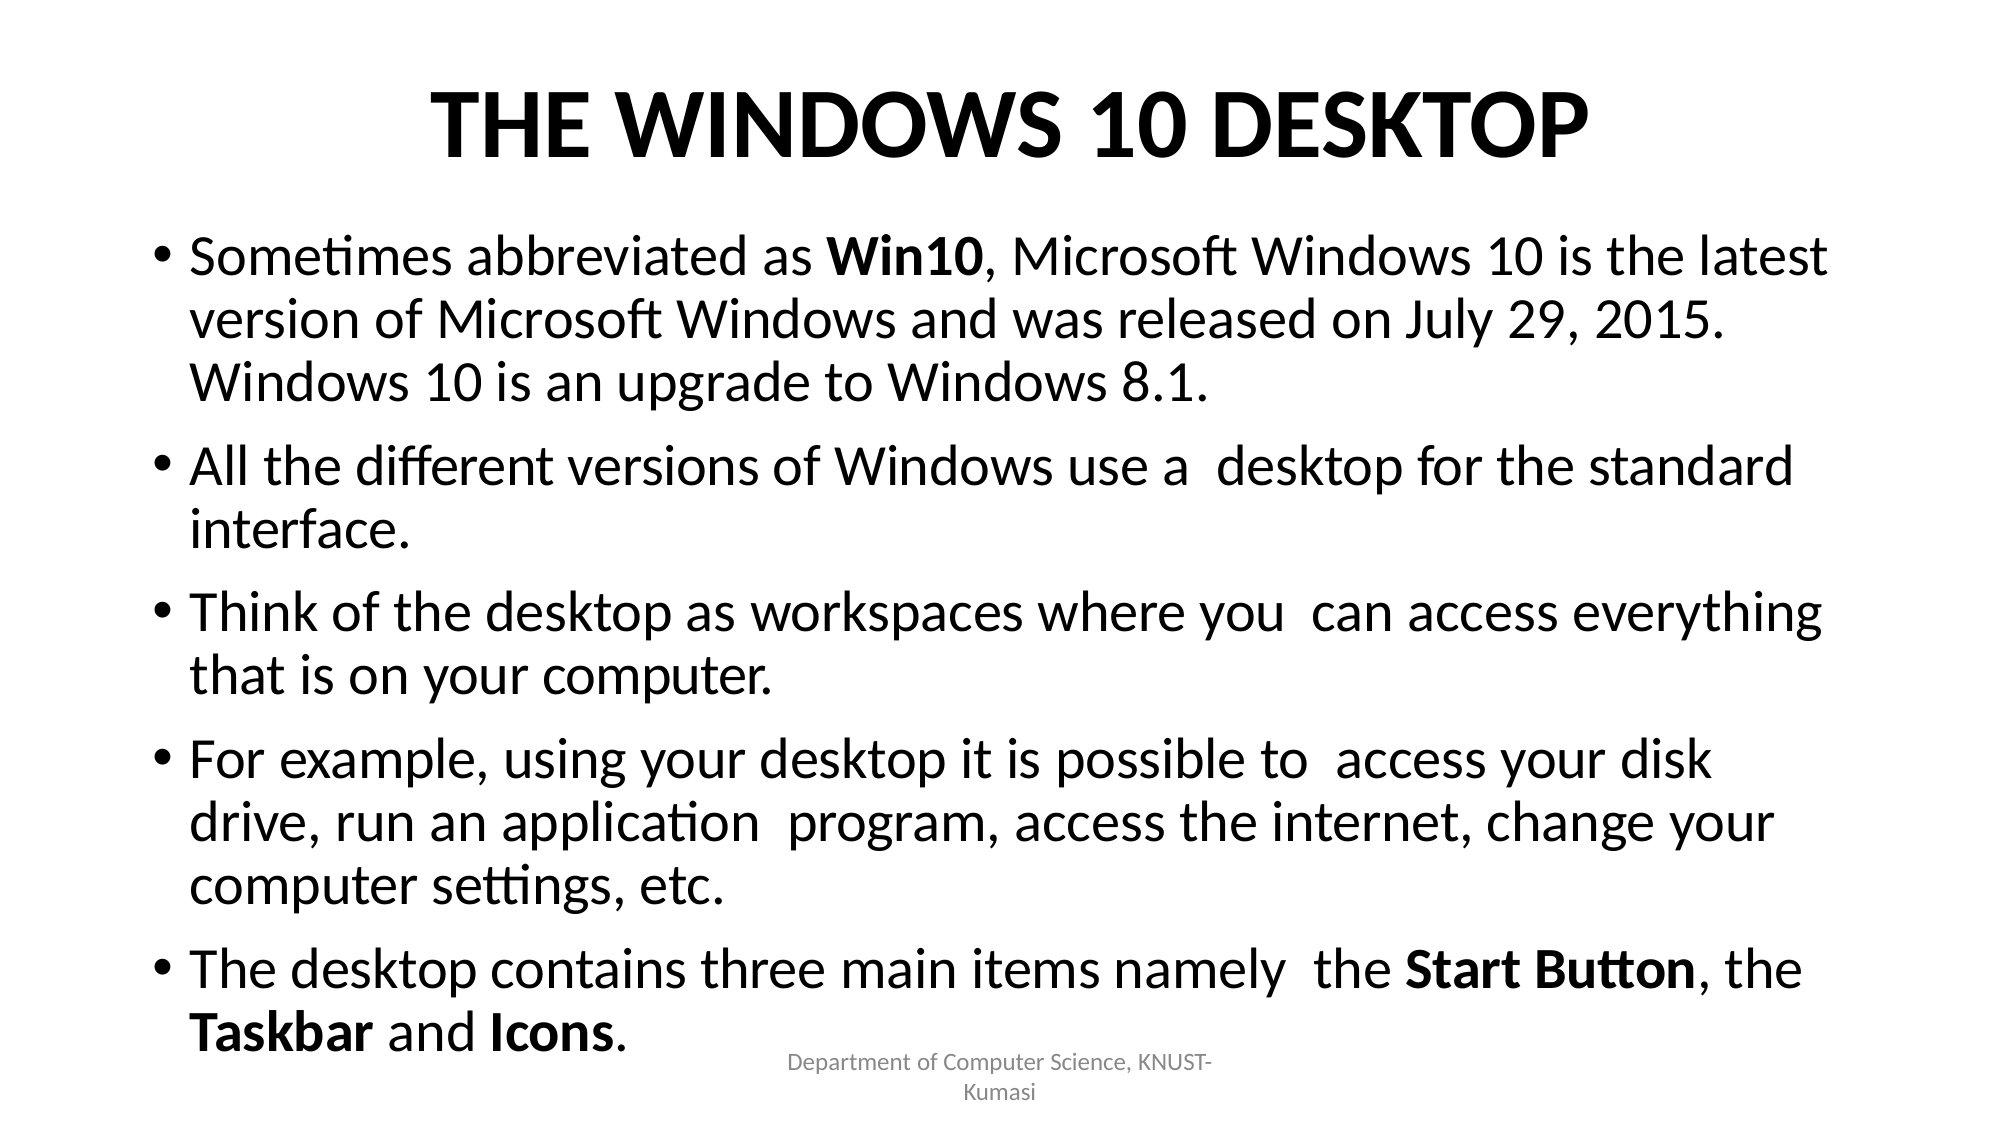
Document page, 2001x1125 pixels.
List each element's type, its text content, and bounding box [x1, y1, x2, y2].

title THE WINDOWS 10 DESKTOP [137, 59, 1863, 192]
list Sometimes abbreviated as Win10, Microsoft Windows 10 is the latest version of Microsoft Windows and was released on July 29, 2015. Windows 10 is an upgrade to Windows 8.1. All the different versions of Windows use a desktop for the standard interface. Think of the desktop as workspaces where you can access everything that is on your computer. For example, using your desktop it is possible to access your disk drive, run an application program, access the internet, change your computer settings, etc. The desktop contains three main items namely the Start Button, the Taskbar and Icons. [137, 217, 1863, 1089]
text_box Department of Computer Science, KNUST- Kumasi [783, 1050, 1217, 1106]
